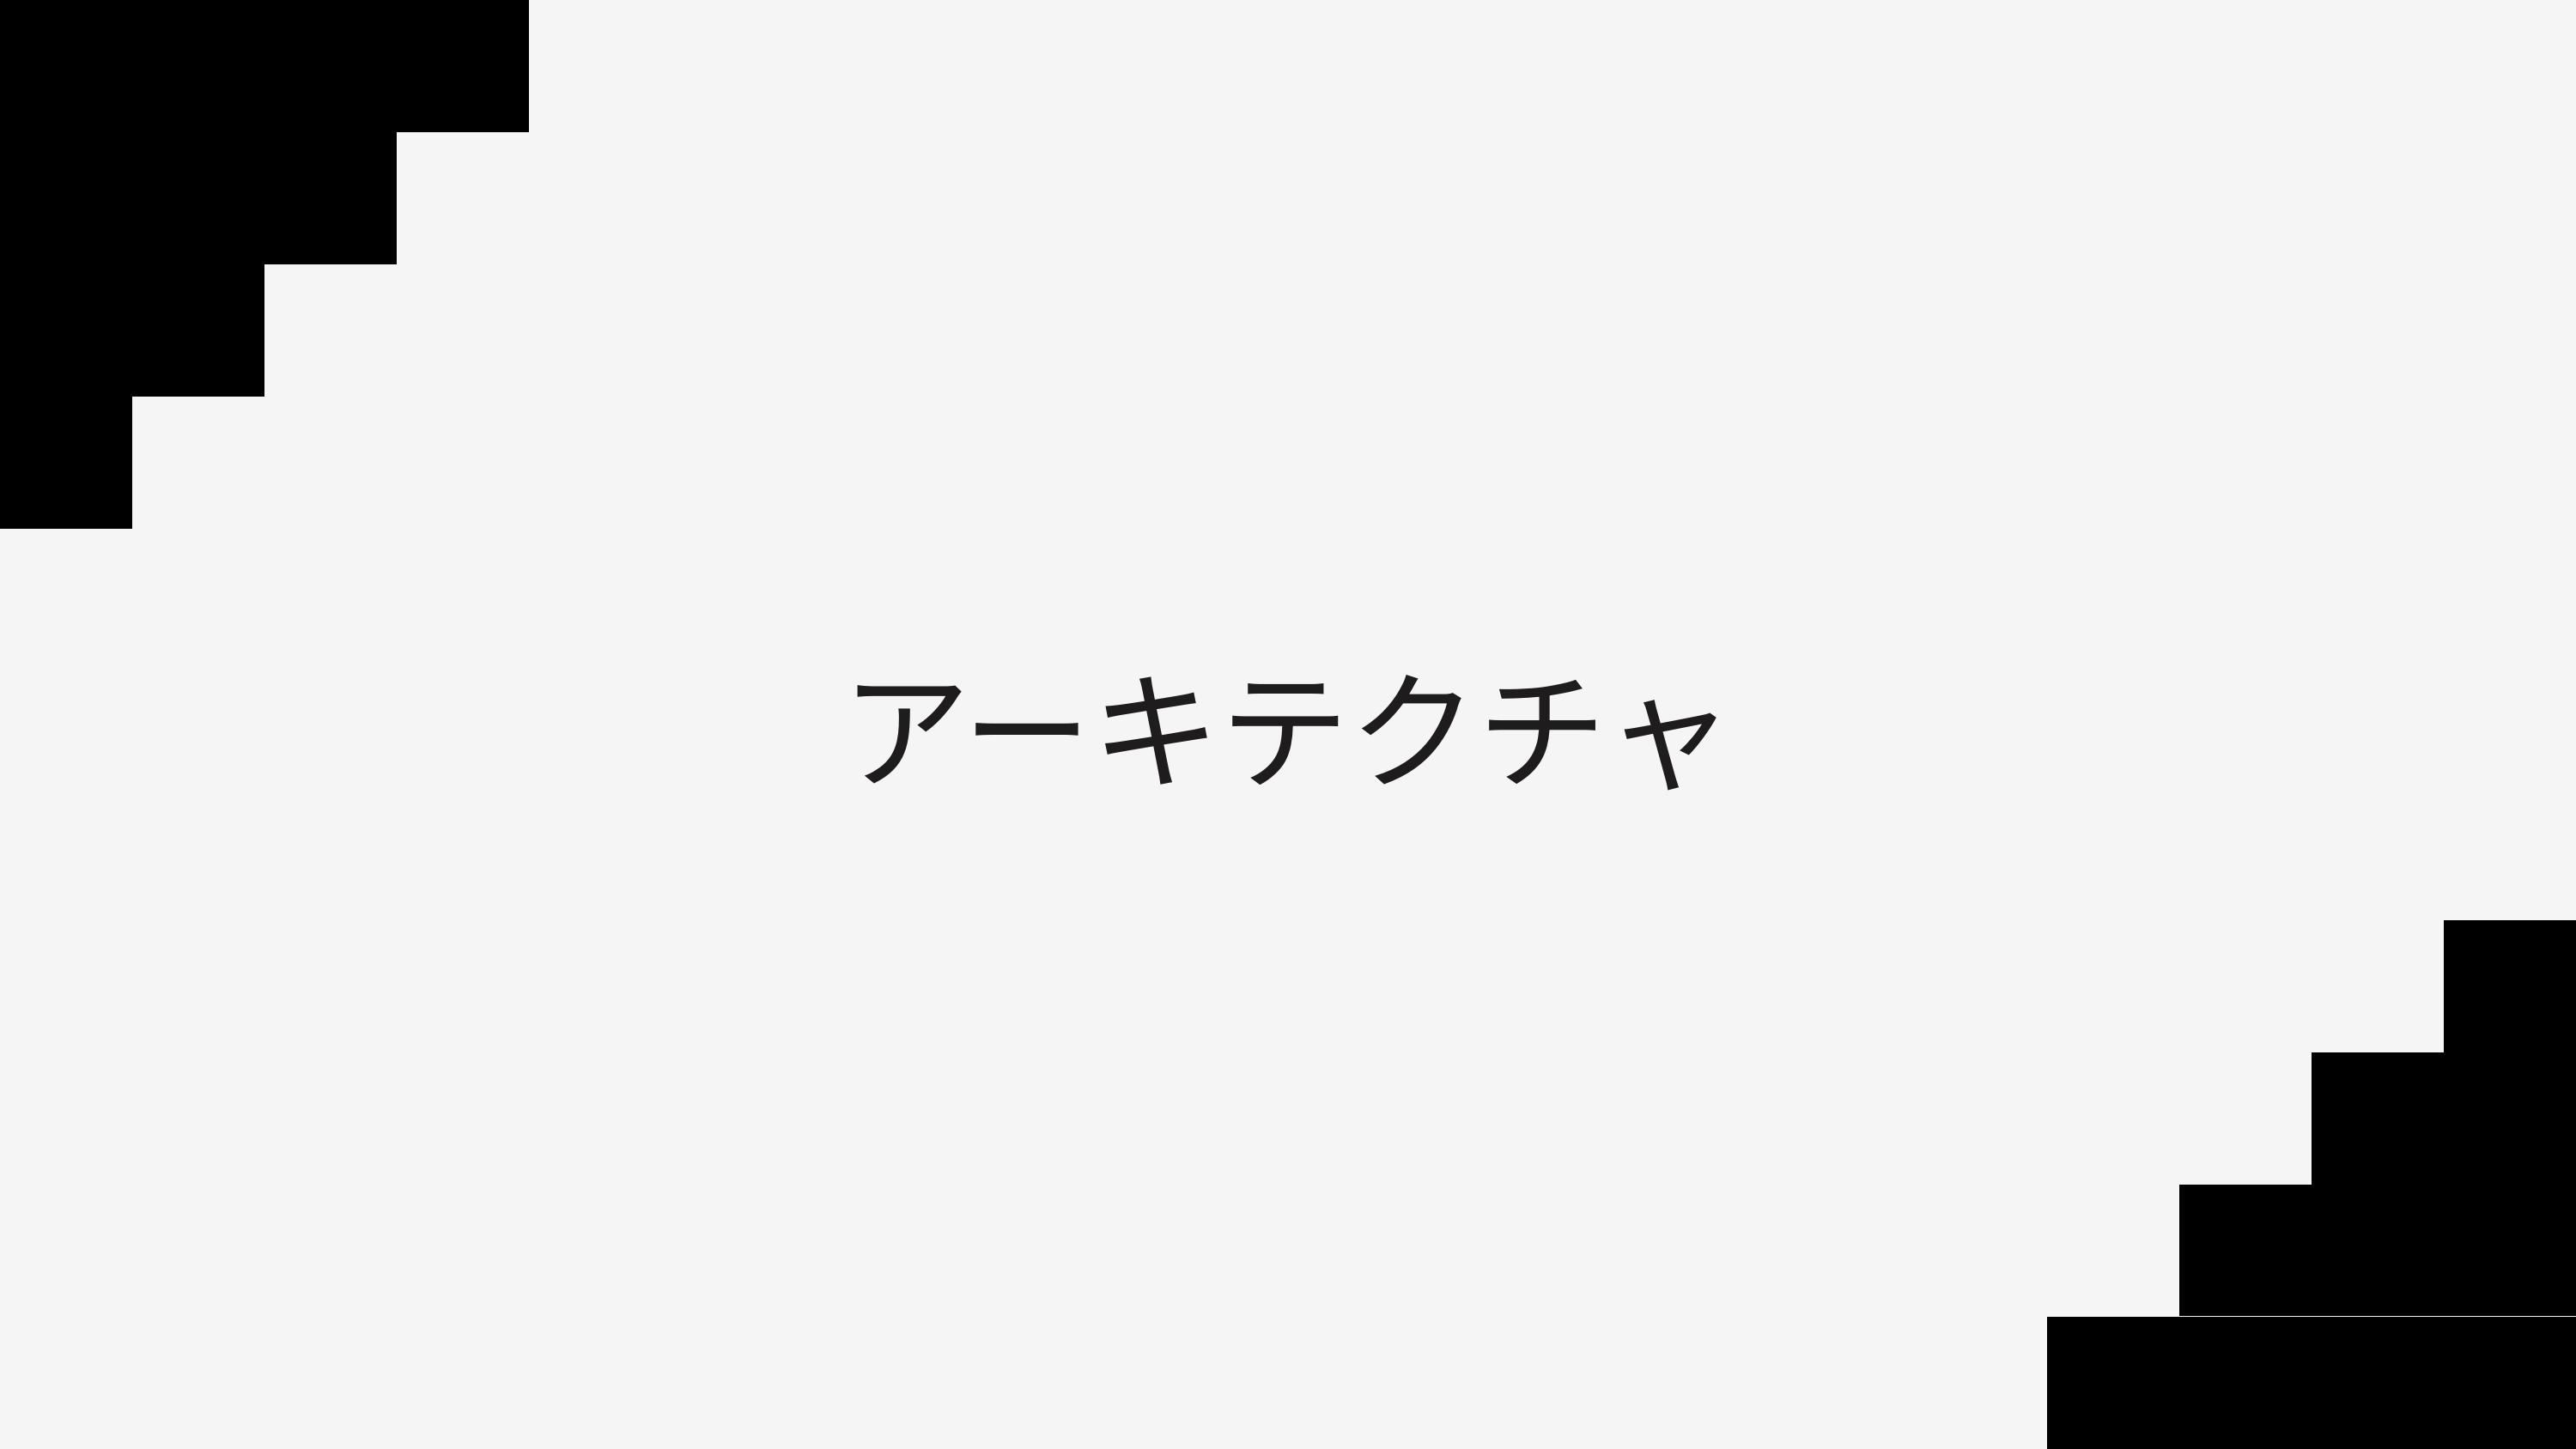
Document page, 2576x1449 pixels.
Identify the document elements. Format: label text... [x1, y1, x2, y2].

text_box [0, 0, 530, 530]
text_box アーキテクチャ [144, 624, 2432, 805]
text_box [2046, 919, 2576, 1449]
